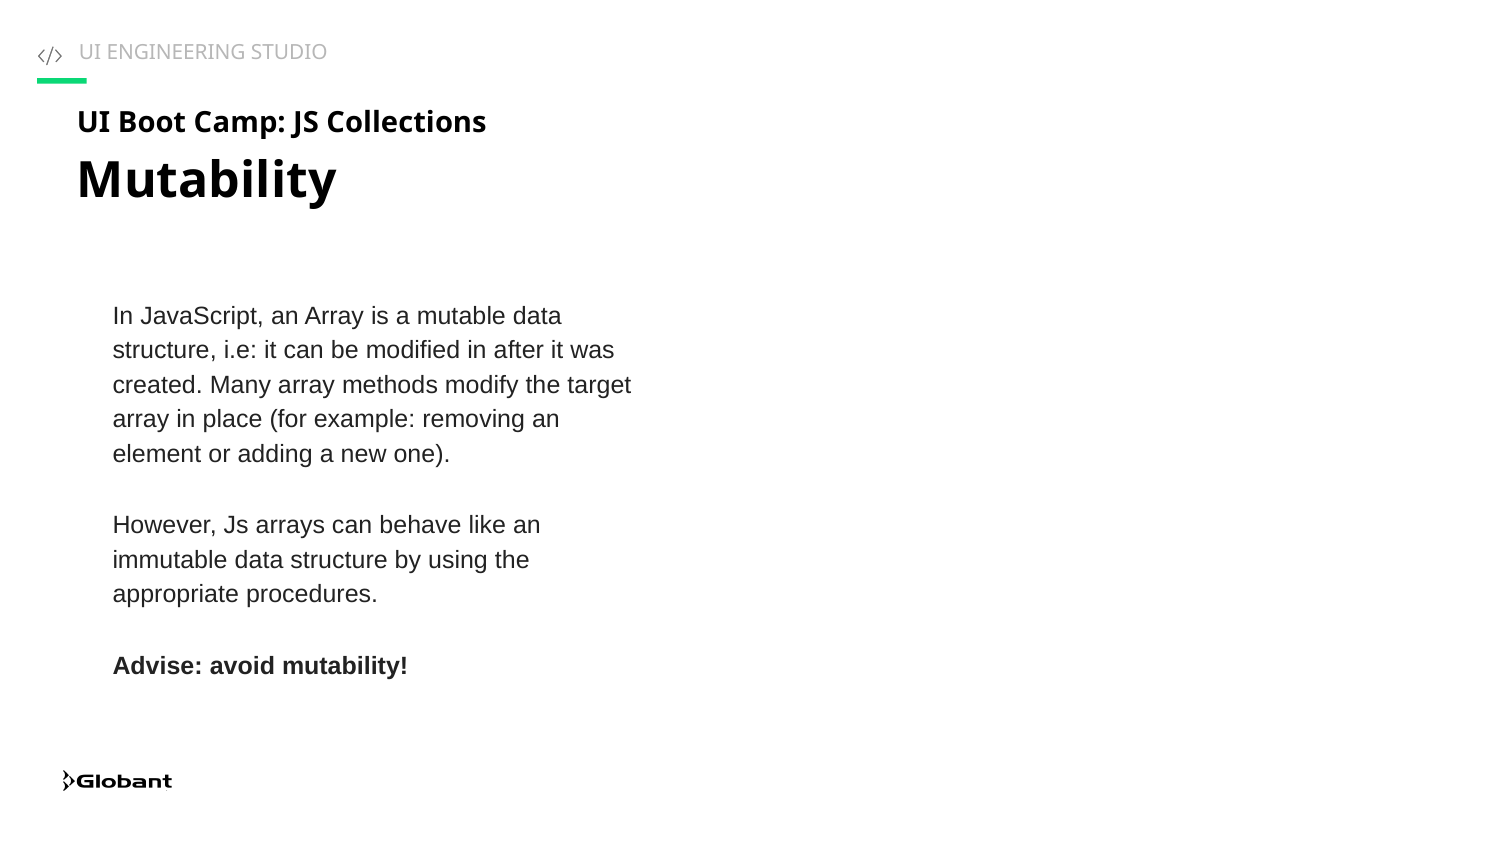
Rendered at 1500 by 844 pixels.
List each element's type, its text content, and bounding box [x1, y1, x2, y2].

picture [36, 45, 63, 66]
text_box UI ENGINEERING STUDIO [64, 29, 632, 69]
text_box [37, 78, 87, 84]
text_box In JavaScript, an Array is a mutable data structure, i.e: it can be modified in after it was created. Many array methods modify the target array in place (for example: removing an element or adding a new one). However, Js arrays can behave like an immutable data structure by using the appropriate procedures. Advise: avoid mutability! [97, 279, 666, 714]
text_box UI Boot Camp: JS Collections Mutability [61, 83, 751, 227]
picture [62, 770, 172, 791]
